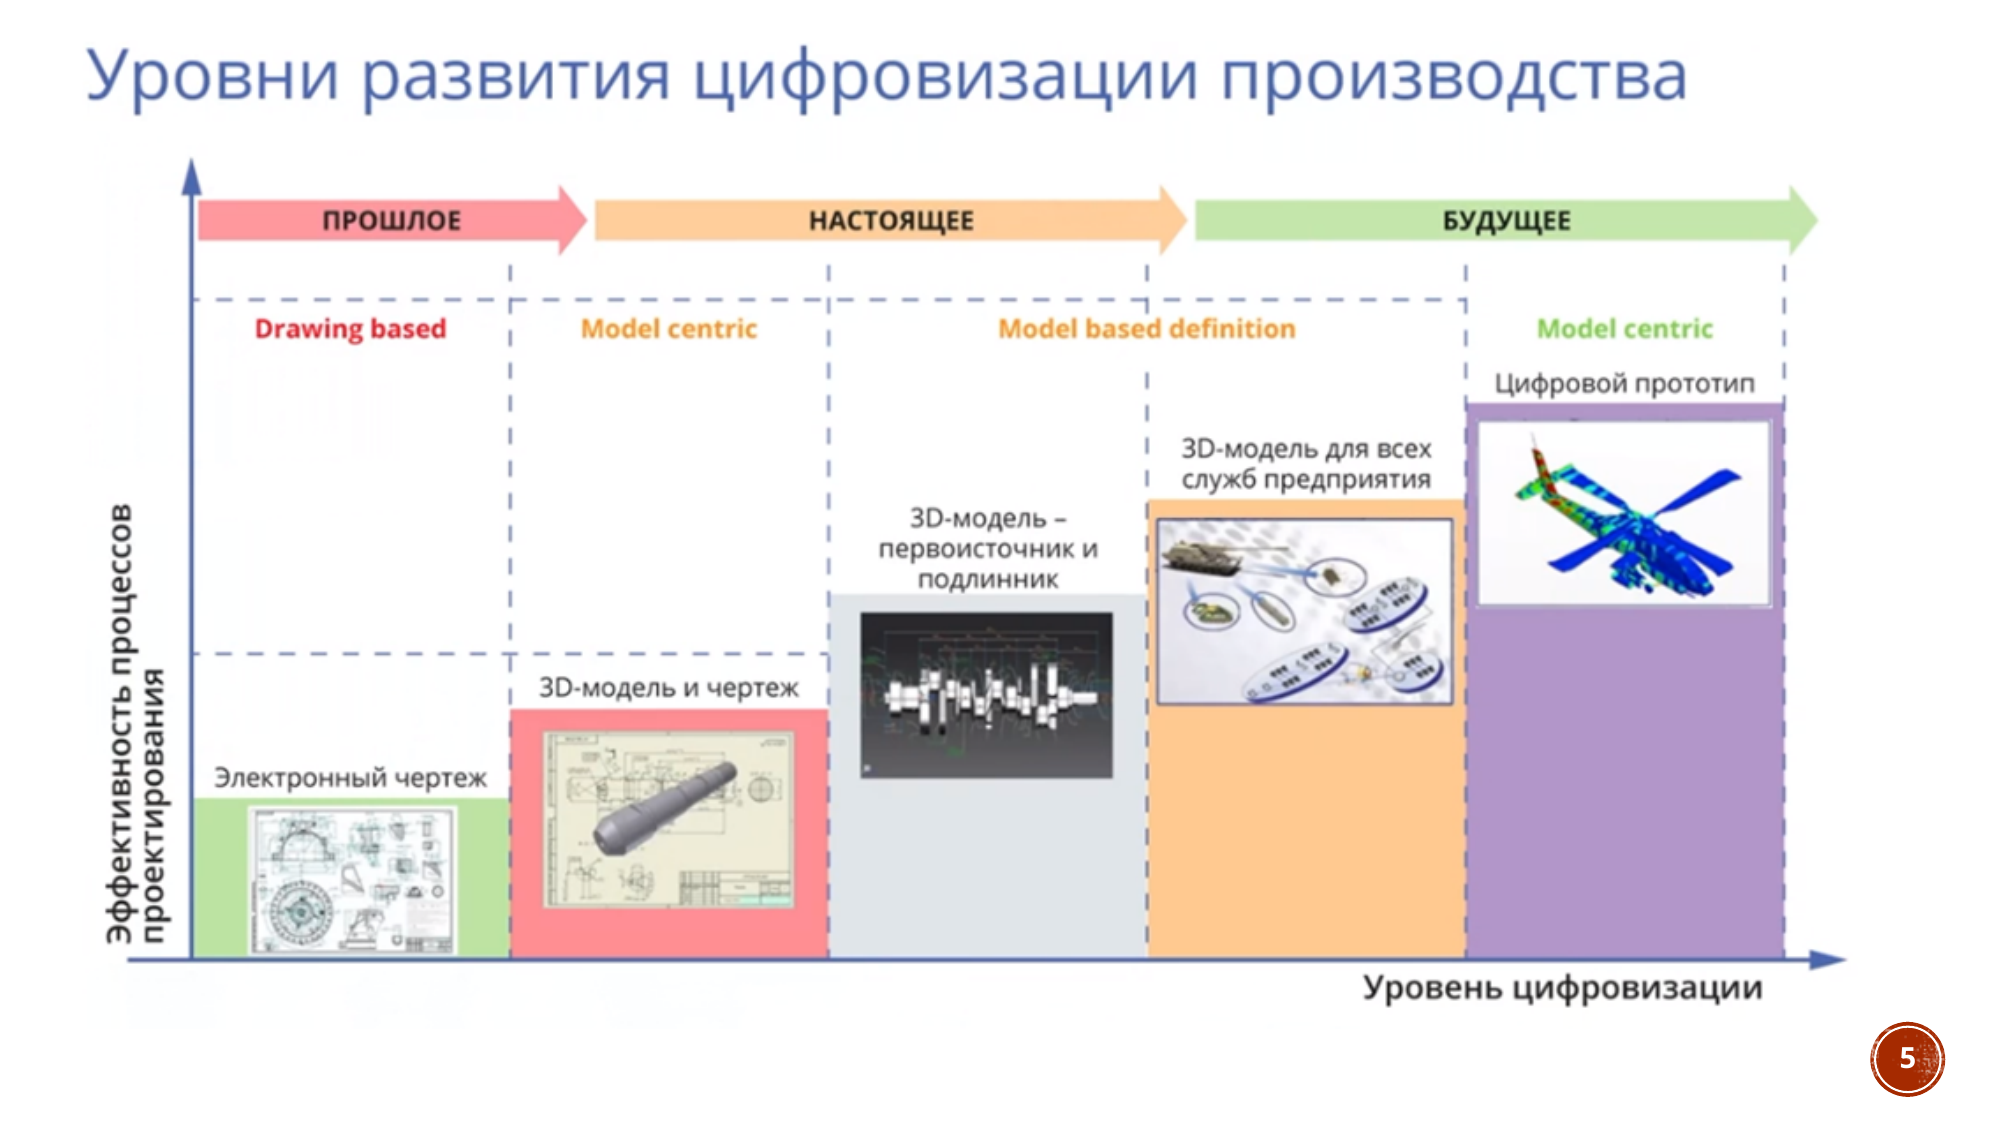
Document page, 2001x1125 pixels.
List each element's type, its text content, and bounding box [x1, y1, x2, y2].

picture [0, 39, 1872, 1029]
slide_number 5 [1855, 1028, 1961, 1089]
